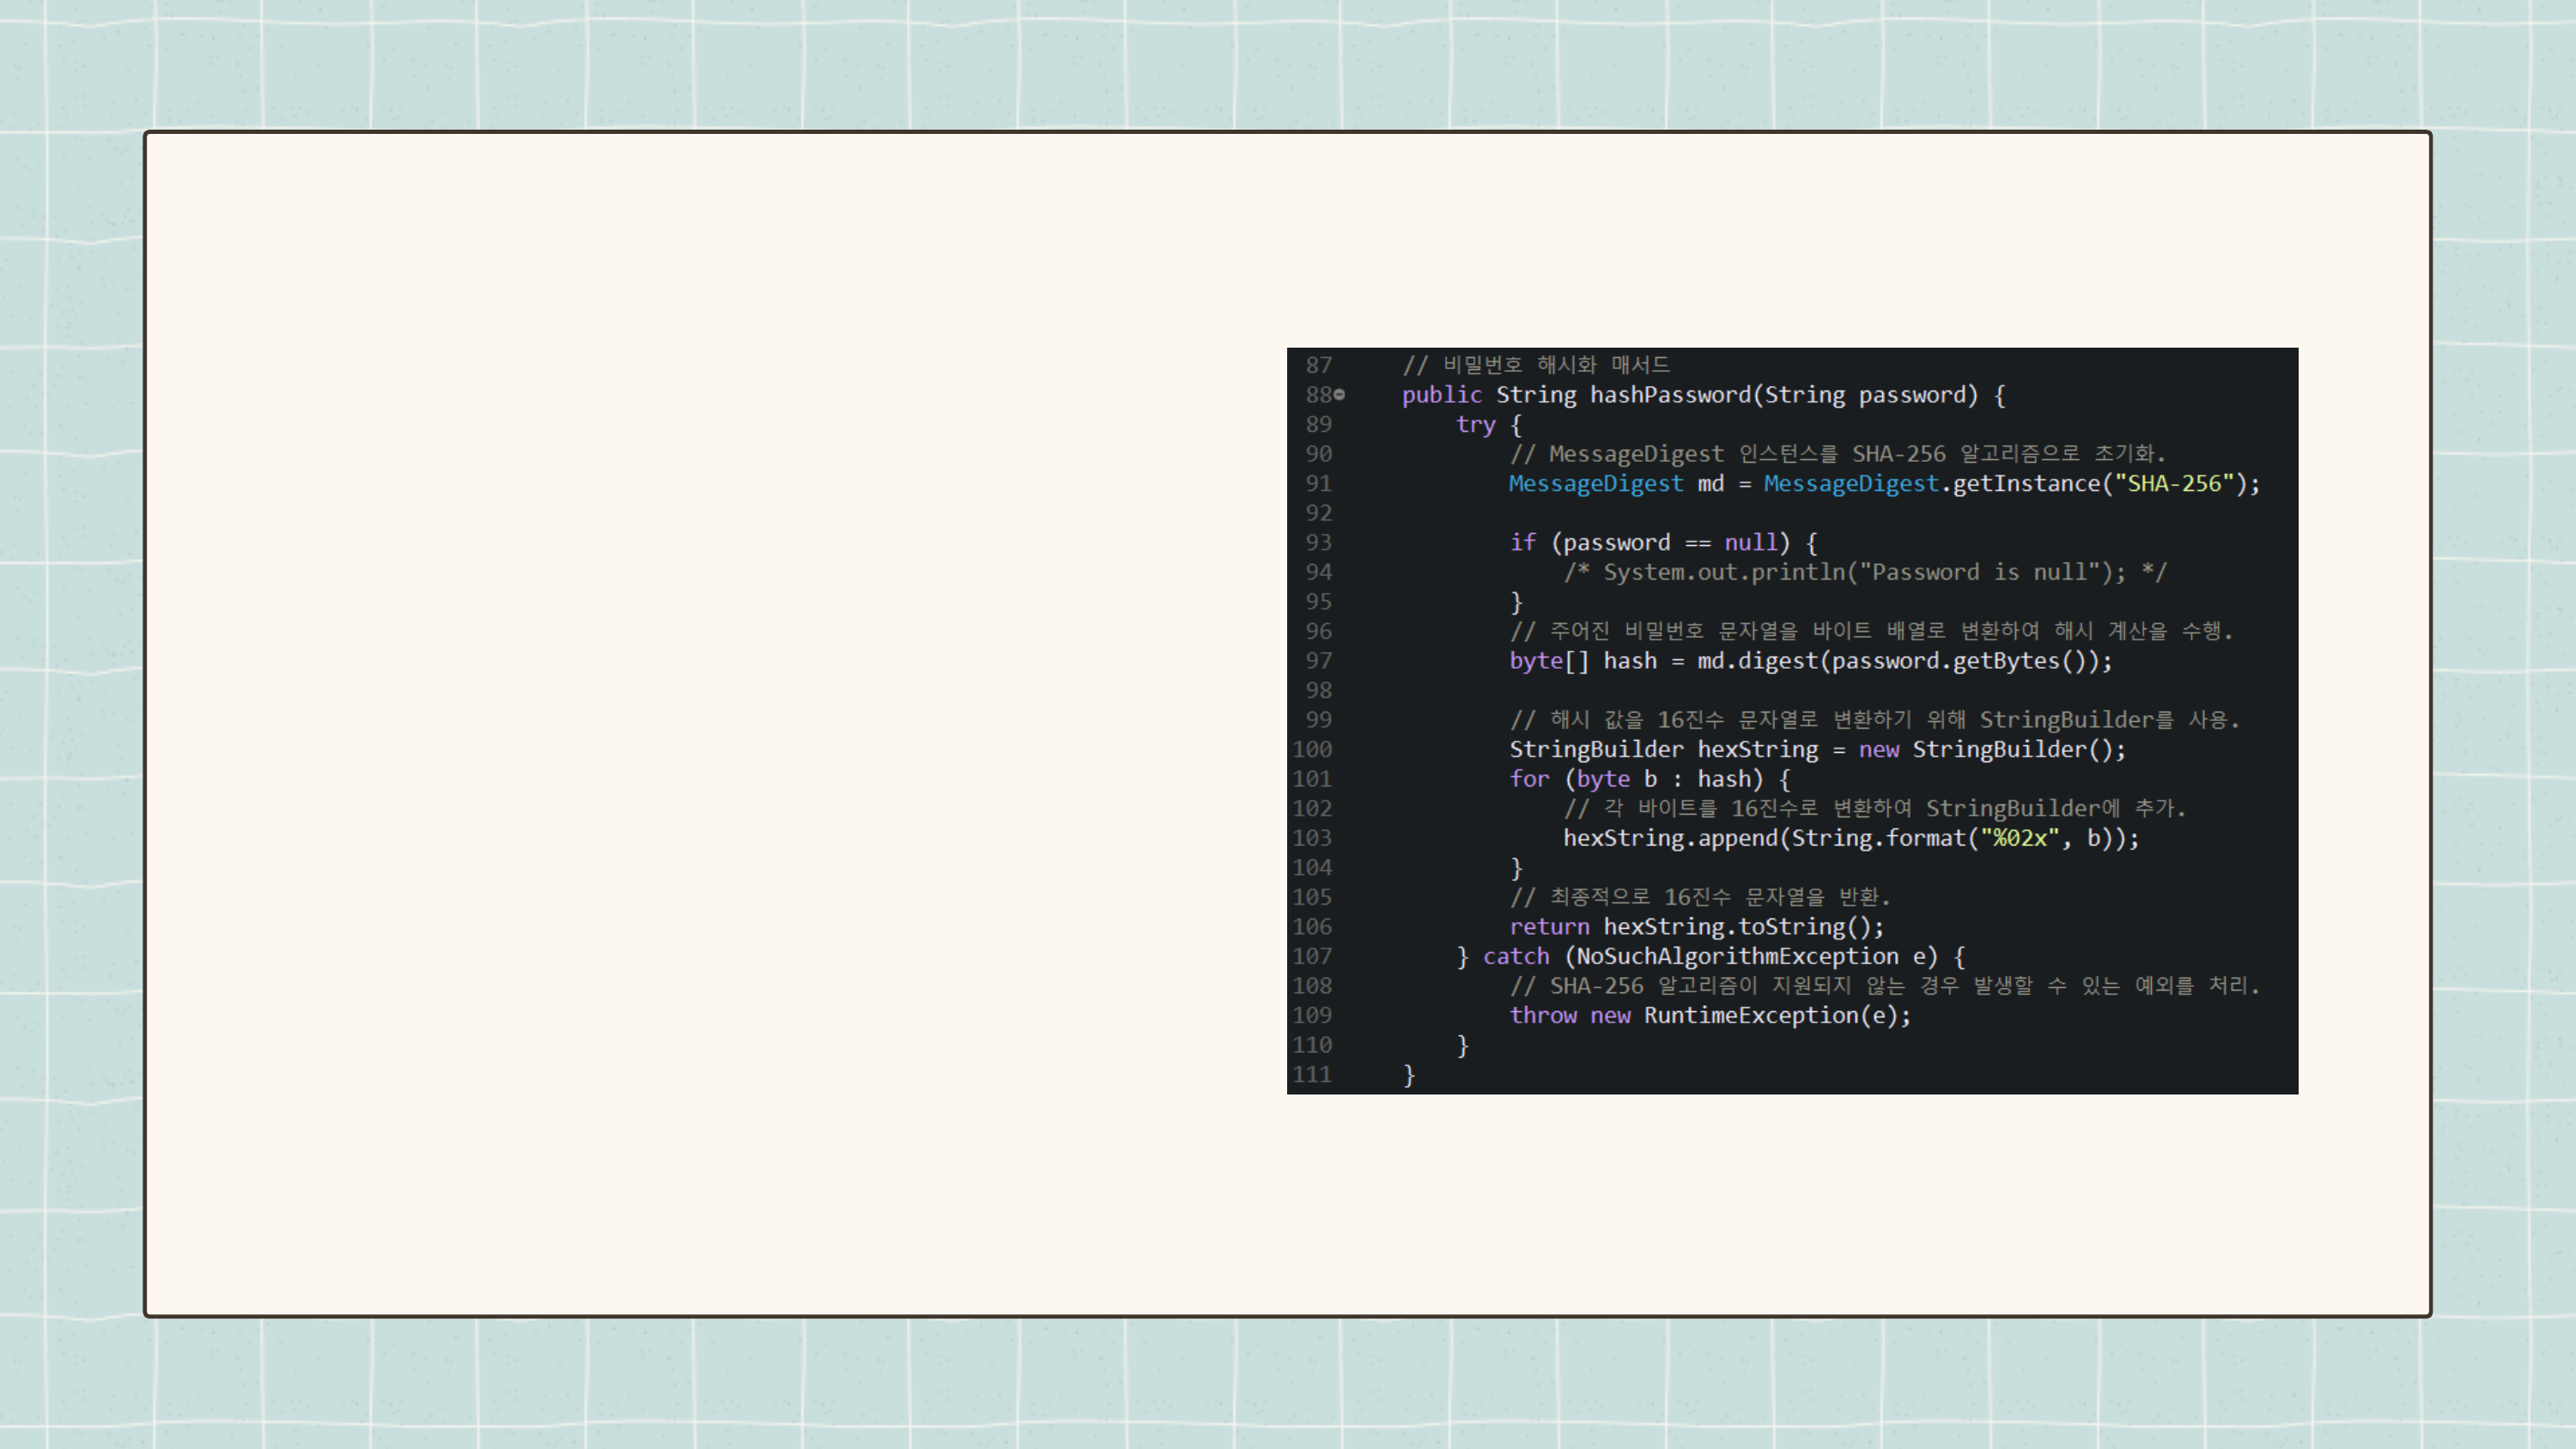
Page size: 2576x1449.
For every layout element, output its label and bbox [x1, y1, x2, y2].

picture [1287, 348, 2299, 1095]
text_box [0, 0, 2576, 1449]
text_box [144, 125, 2432, 1317]
